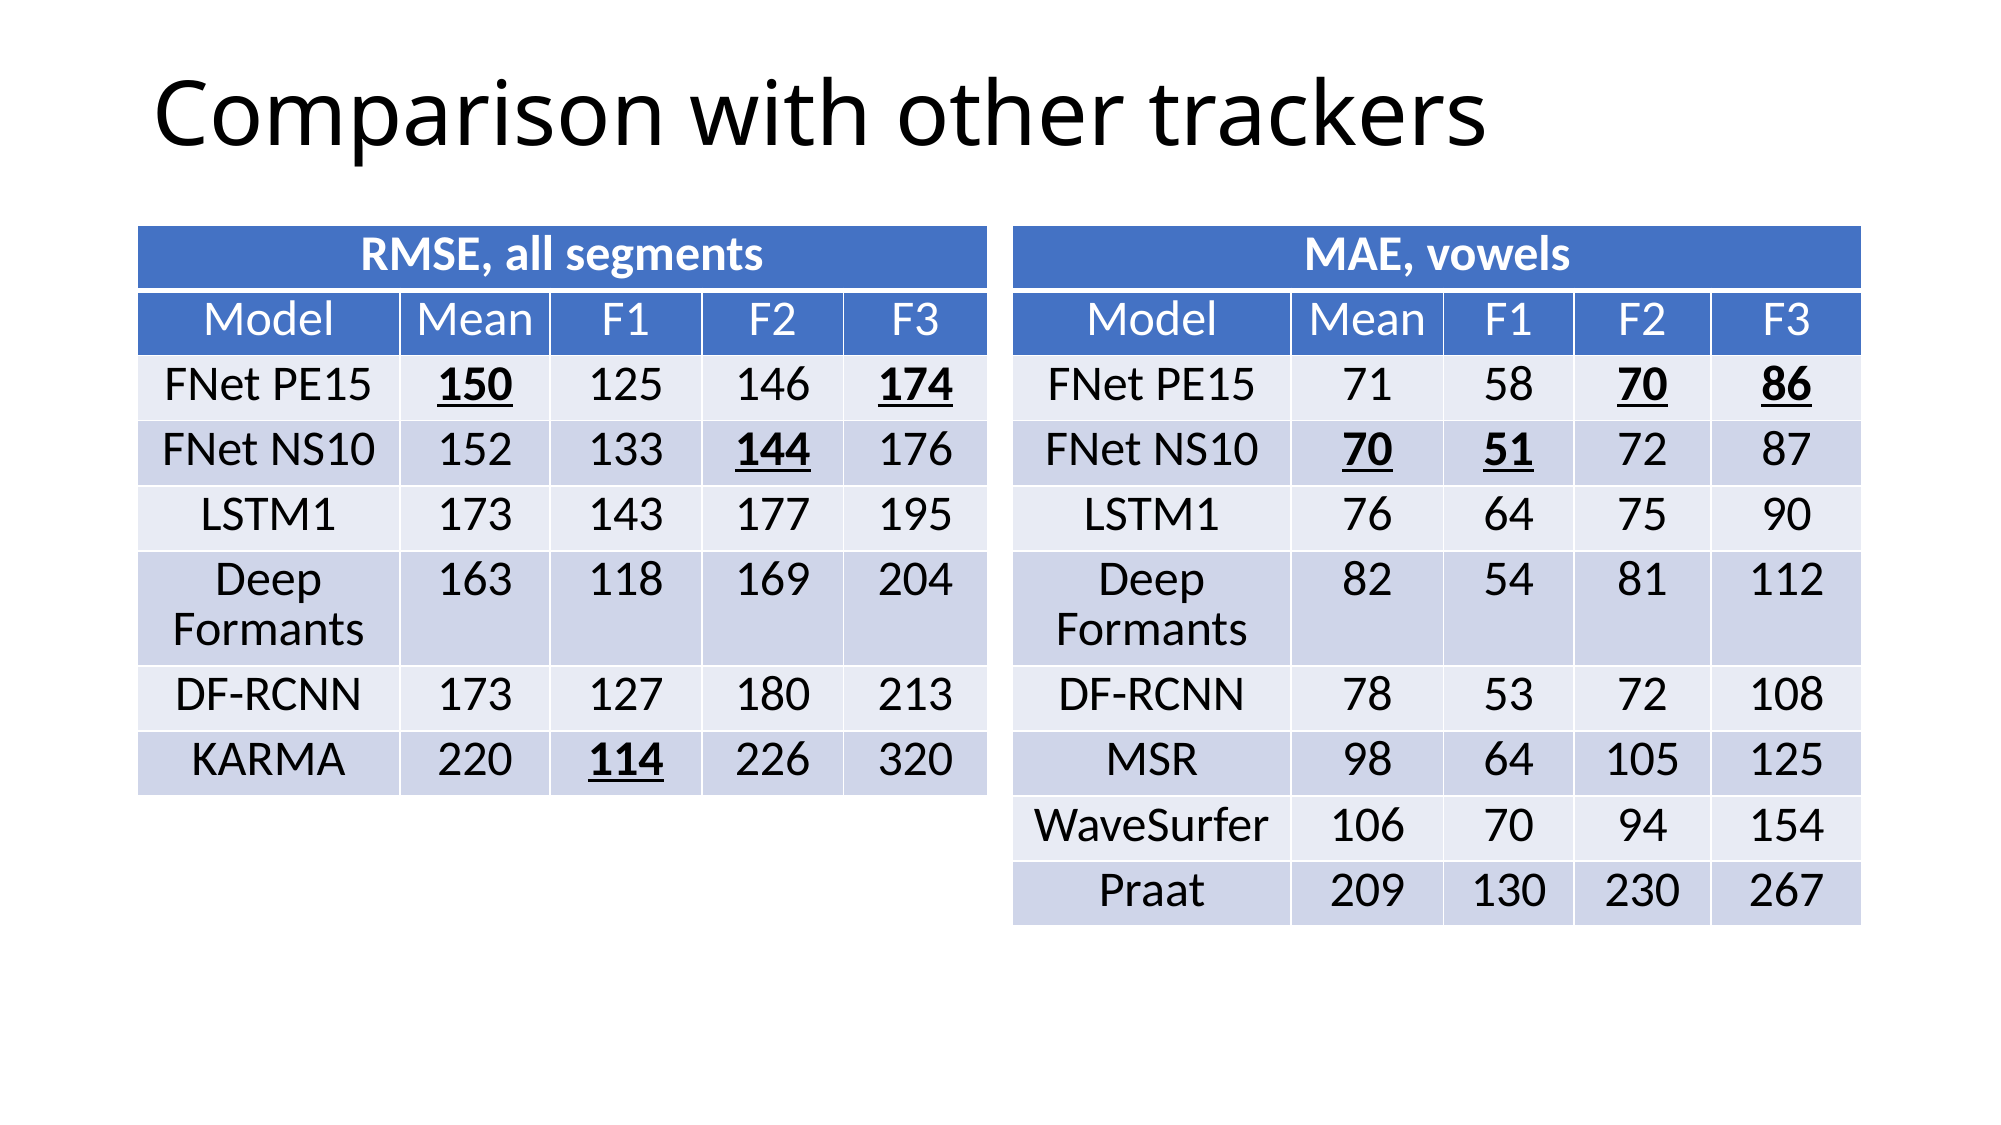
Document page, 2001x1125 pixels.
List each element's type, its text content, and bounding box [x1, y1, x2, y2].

table_cell 125 [551, 356, 701, 420]
table_cell 146 [703, 356, 843, 420]
table_cell F2 [703, 293, 843, 355]
table_cell MSR [1013, 732, 1290, 795]
table_cell 174 [844, 356, 987, 420]
table_cell 154 [1712, 797, 1861, 860]
table_cell 143 [551, 487, 701, 550]
table_cell 125 [1712, 732, 1861, 795]
table_cell 94 [1575, 797, 1710, 860]
table_cell F3 [844, 293, 987, 355]
table_cell Praat [1013, 862, 1290, 925]
table_cell Deep Formants [1013, 552, 1290, 665]
table_cell 130 [1444, 862, 1573, 925]
table_cell 177 [703, 487, 843, 550]
table_cell 213 [844, 667, 987, 730]
table_cell 209 [1292, 862, 1443, 925]
table_cell 144 [703, 421, 843, 485]
table_cell Model [138, 293, 399, 355]
table_cell LSTM1 [1013, 487, 1290, 550]
table_cell 133 [551, 421, 701, 485]
table_cell 176 [844, 421, 987, 485]
table_cell 220 [401, 732, 549, 795]
table_cell LSTM1 [138, 487, 399, 550]
table_cell F3 [1712, 293, 1861, 355]
table_cell 86 [1712, 356, 1861, 420]
table_cell F1 [1444, 293, 1573, 355]
table_cell 82 [1292, 552, 1443, 665]
table_cell 169 [703, 552, 843, 665]
table_cell 267 [1712, 862, 1861, 925]
table_cell 76 [1292, 487, 1443, 550]
table_cell F2 [1575, 293, 1710, 355]
table_cell 72 [1575, 667, 1710, 730]
table_cell 152 [401, 421, 549, 485]
table_cell 71 [1292, 356, 1443, 420]
table_cell 75 [1575, 487, 1710, 550]
table_cell 226 [703, 732, 843, 795]
table_cell 78 [1292, 667, 1443, 730]
table_cell 58 [1444, 356, 1573, 420]
table_cell 320 [844, 732, 987, 795]
table_cell KARMA [138, 732, 399, 795]
table_cell 195 [844, 487, 987, 550]
table_cell FNet PE15 [1013, 356, 1290, 420]
table_cell Model [1013, 293, 1290, 355]
table_cell 204 [844, 552, 987, 665]
table_cell 127 [551, 667, 701, 730]
table_cell 81 [1575, 552, 1710, 665]
table_cell WaveSurfer [1013, 797, 1290, 860]
table_cell DF-RCNN [138, 667, 399, 730]
table_cell 90 [1712, 487, 1861, 550]
table_cell F1 [551, 293, 701, 355]
table_cell Deep Formants [138, 552, 399, 665]
table_cell 105 [1575, 732, 1710, 795]
table_cell 70 [1444, 797, 1573, 860]
table_cell 106 [1292, 797, 1443, 860]
table_cell 54 [1444, 552, 1573, 665]
table_cell 64 [1444, 732, 1573, 795]
table_cell 70 [1575, 356, 1710, 420]
table_cell 112 [1712, 552, 1861, 665]
table_cell 72 [1575, 421, 1710, 485]
title Comparison with other trackers [137, 59, 1863, 173]
table_cell 173 [401, 487, 549, 550]
table_cell FNet NS10 [138, 421, 399, 485]
table_cell 118 [551, 552, 701, 665]
table_cell 150 [401, 356, 549, 420]
table_header MAE, vowels [1013, 226, 1861, 288]
table_cell 64 [1444, 487, 1573, 550]
table_cell FNet NS10 [1013, 421, 1290, 485]
table_cell 163 [401, 552, 549, 665]
table_cell 173 [401, 667, 549, 730]
table_header RMSE, all segments [138, 226, 987, 288]
table_cell 87 [1712, 421, 1861, 485]
table_cell 230 [1575, 862, 1710, 925]
table_cell 98 [1292, 732, 1443, 795]
table_cell DF-RCNN [1013, 667, 1290, 730]
table_cell 108 [1712, 667, 1861, 730]
table_cell FNet PE15 [138, 356, 399, 420]
table_cell 180 [703, 667, 843, 730]
table_cell Mean [1292, 293, 1443, 355]
table_cell 51 [1444, 421, 1573, 485]
table_cell 53 [1444, 667, 1573, 730]
table_cell 70 [1292, 421, 1443, 485]
table_cell 114 [551, 732, 701, 795]
table_cell Mean [401, 293, 549, 355]
